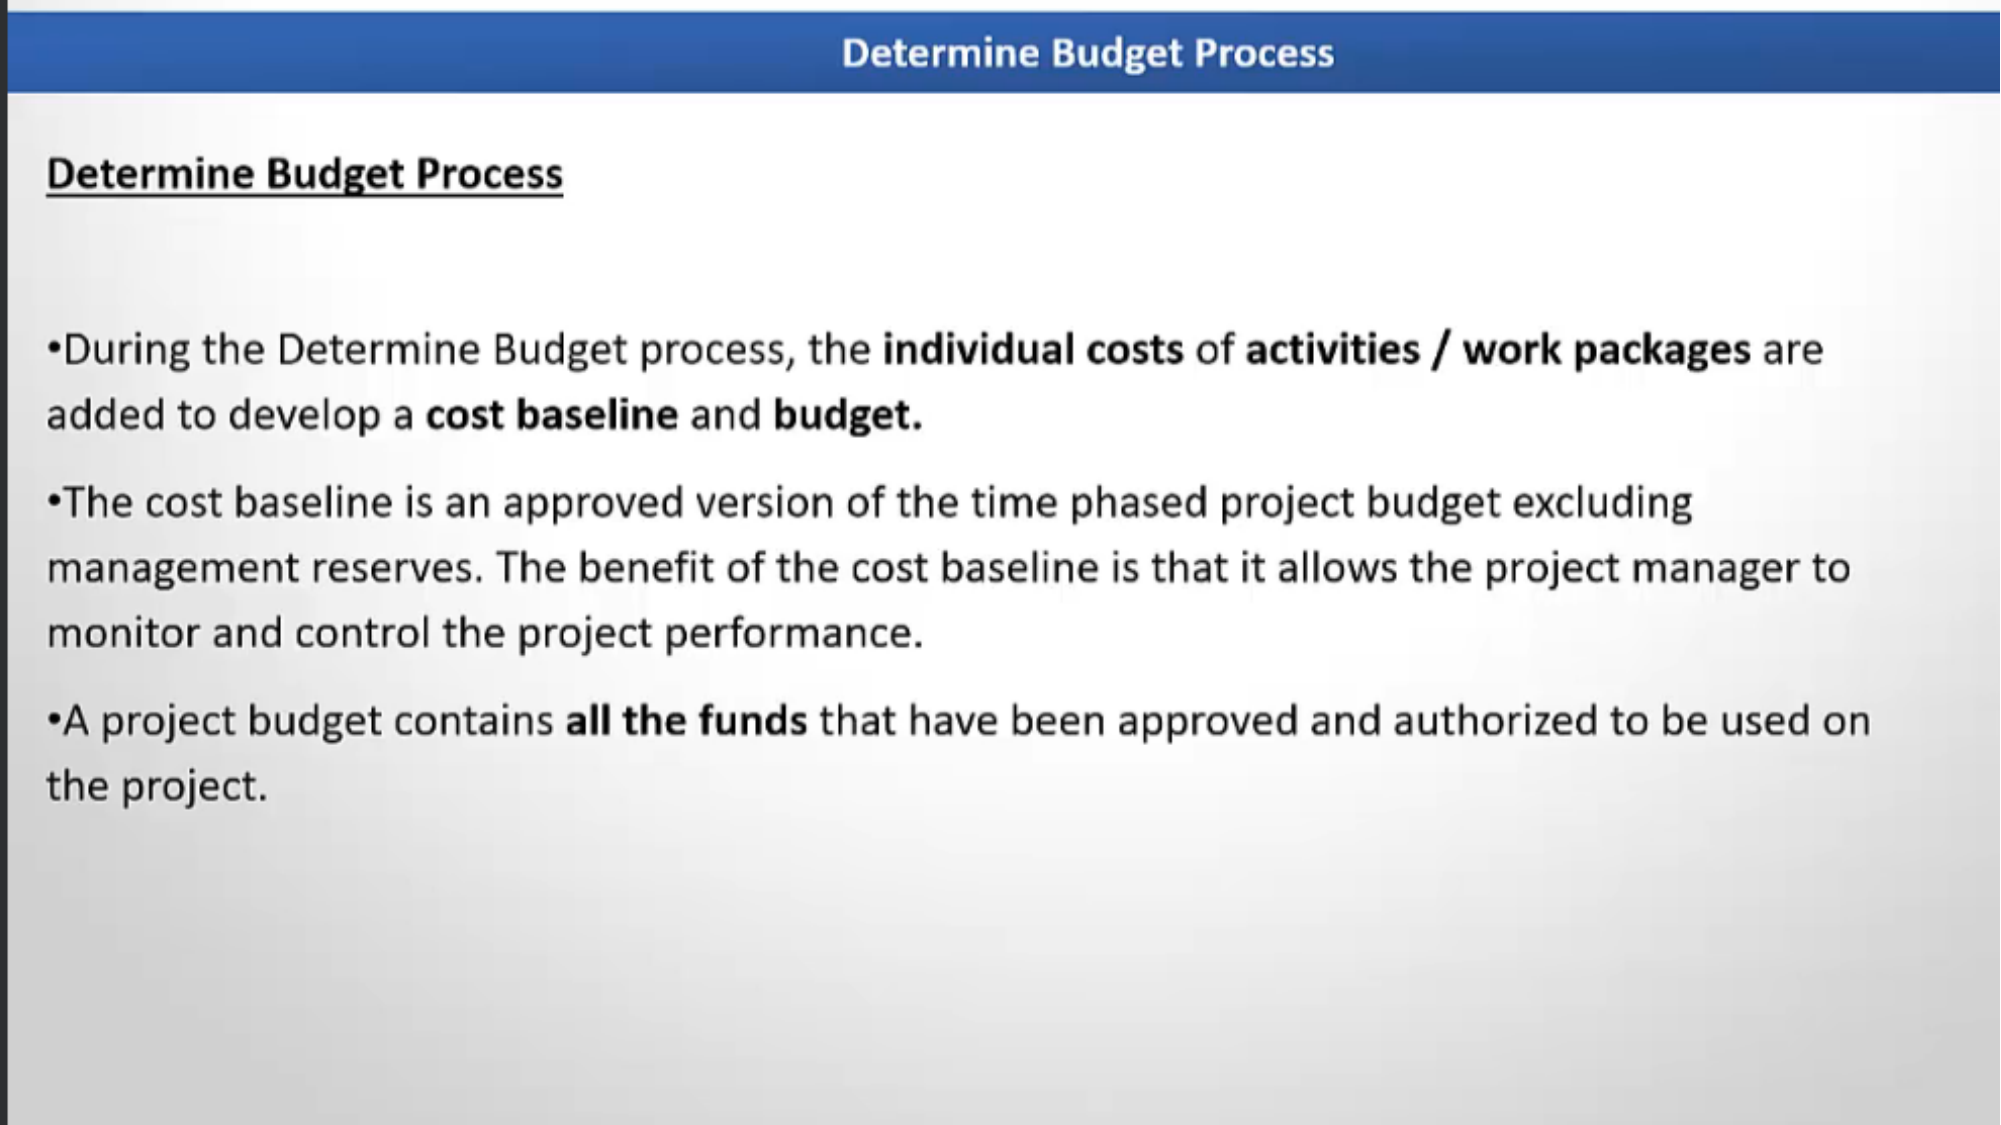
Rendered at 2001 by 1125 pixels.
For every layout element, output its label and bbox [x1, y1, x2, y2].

list [0, 0, 2000, 1125]
